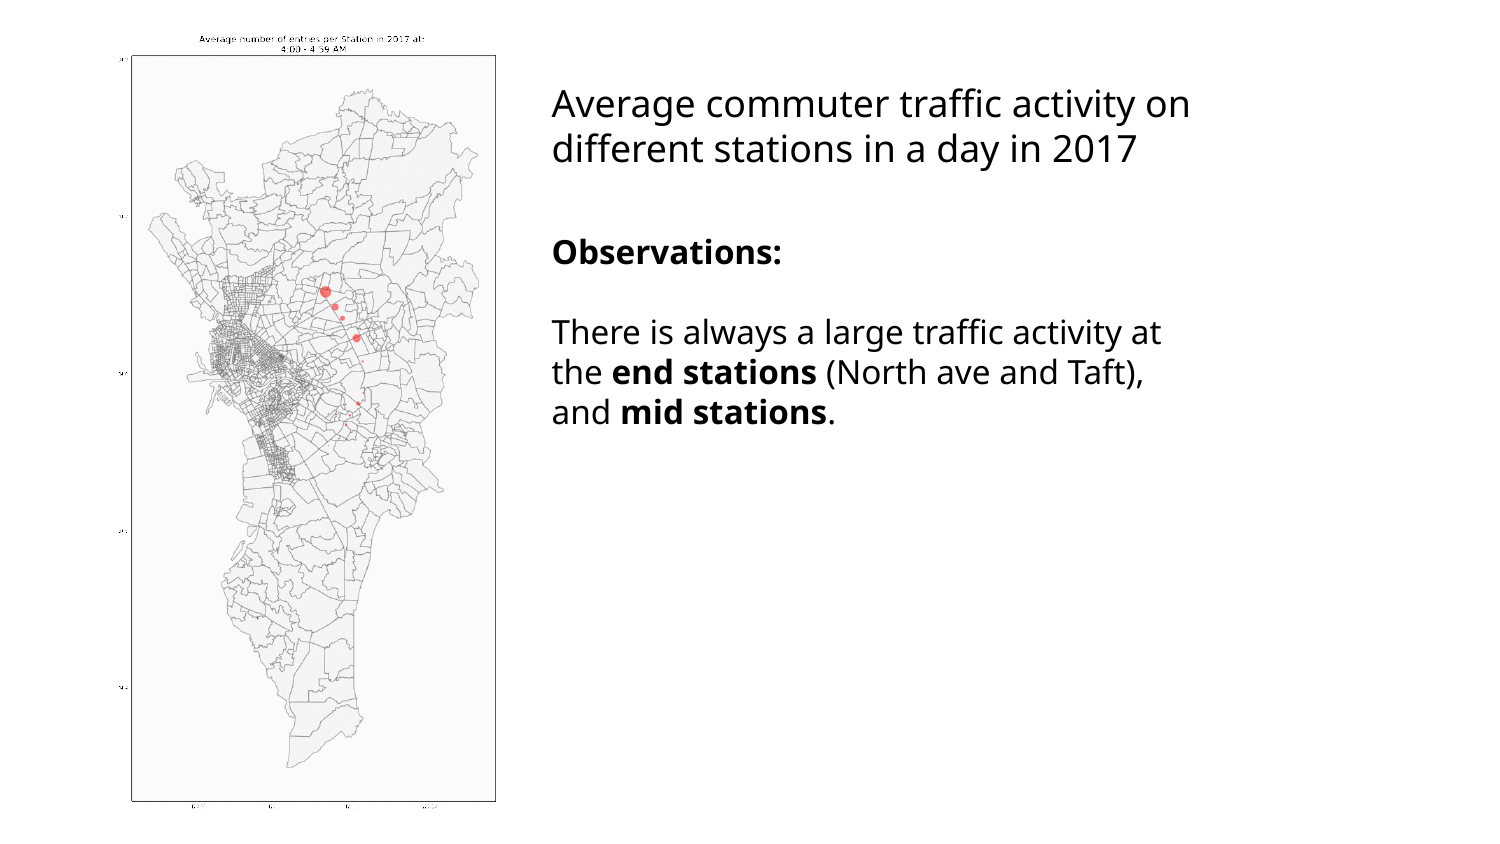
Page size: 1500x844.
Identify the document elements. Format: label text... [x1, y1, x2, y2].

text_box Observations: There is always a large traffic activity at the end stations (North ave and Taft), and mid stations. [536, 216, 1216, 803]
picture [114, 32, 500, 812]
text_box Average commuter traffic activity on different stations in a day in 2017 [536, 65, 1330, 193]
